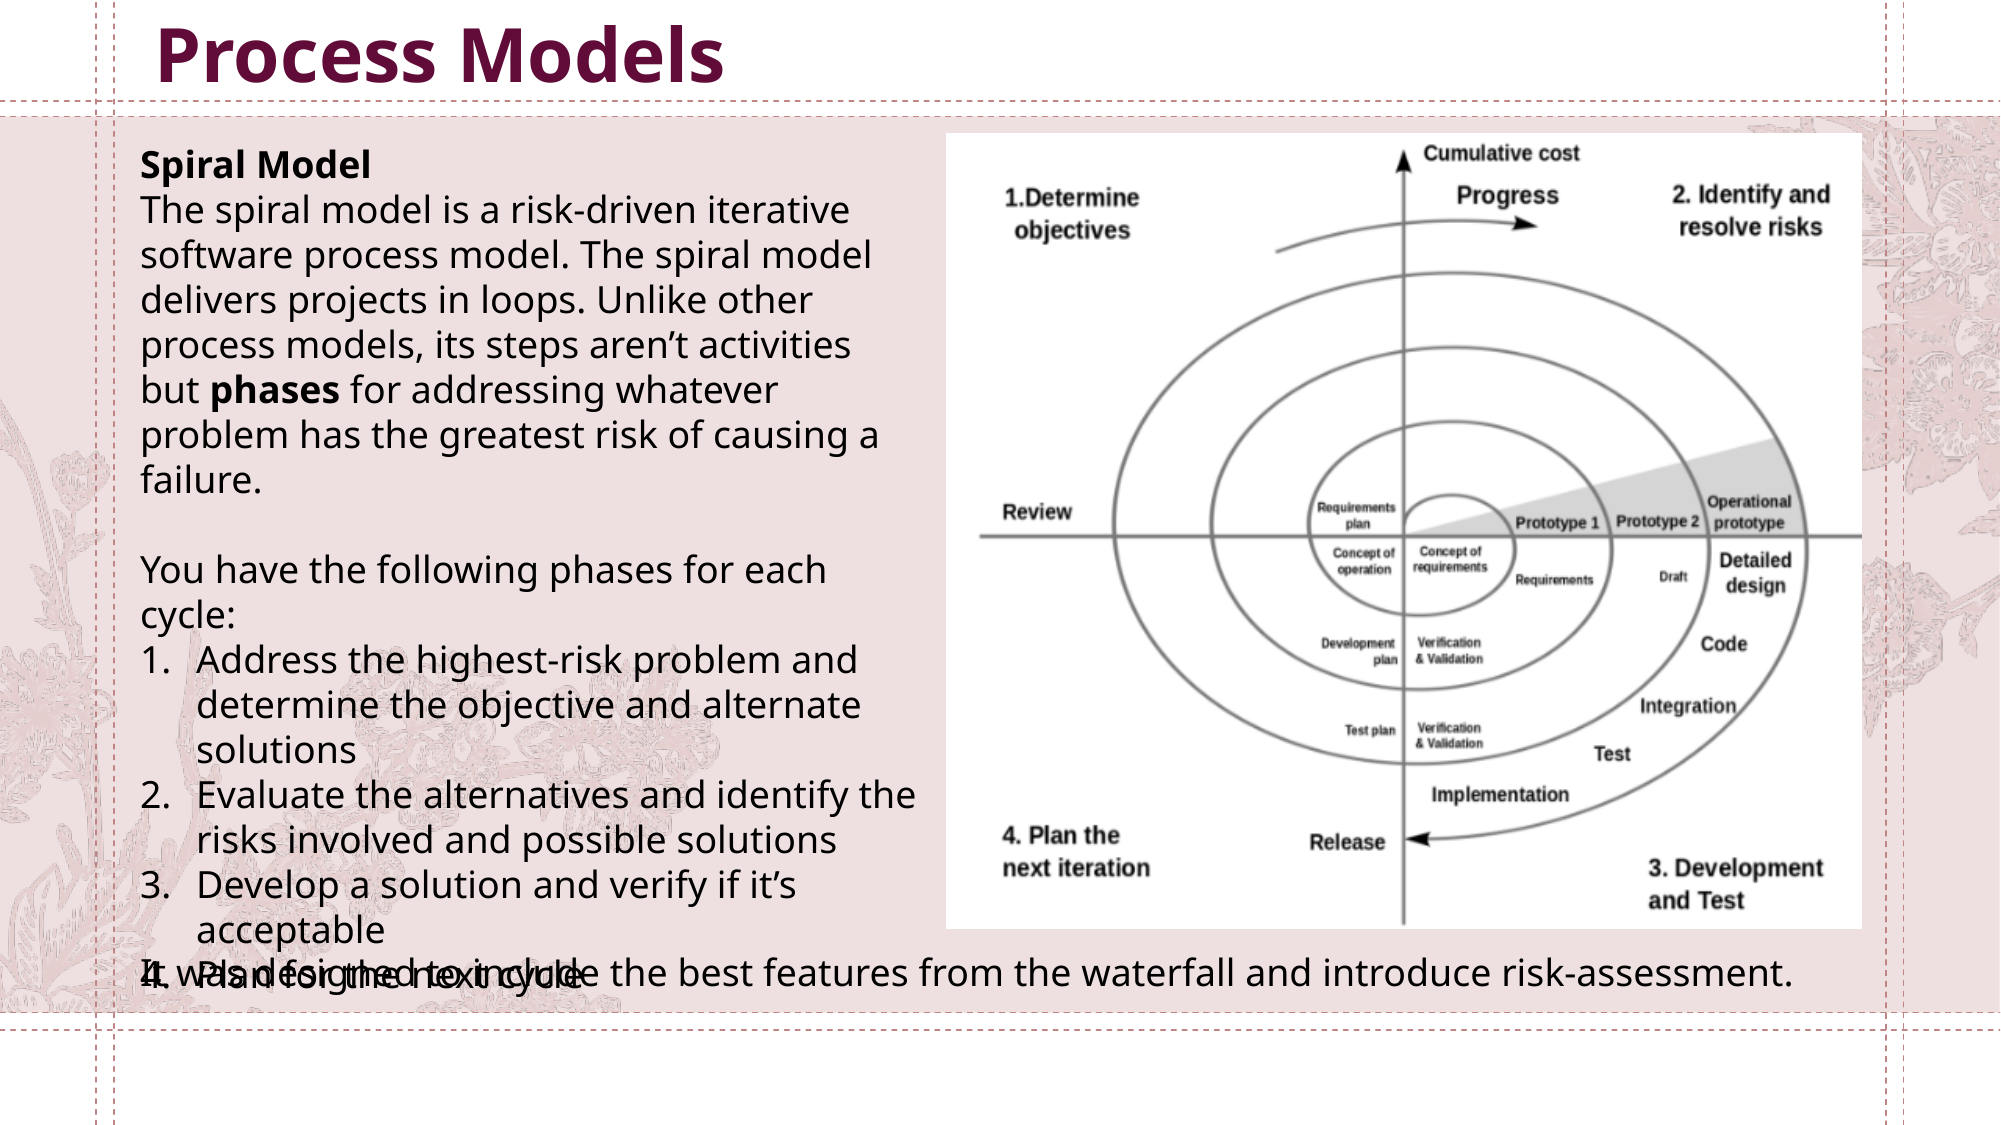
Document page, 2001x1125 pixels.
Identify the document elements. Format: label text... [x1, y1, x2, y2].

text_box Process Models [139, 0, 1141, 105]
text_box Spiral Model The spiral model is a risk-driven iterative software process model. The spiral model delivers projects in loops. Unlike other process models, its steps aren’t activities but phases for addressing whatever problem has the greatest risk of causing a failure. You have the following phases for each cycle: Address the highest-risk problem and determine the objective and alternate solutions Evaluate the alternatives and identify the risks involved and possible solutions Develop a solution and verify if it’s acceptable Plan for the next cycle [125, 133, 946, 941]
picture [946, 116, 2000, 929]
text_box It was designed to include the best features from the waterfall and introduce risk-assessment. [125, 941, 1875, 1002]
text_box Spiral Model The spiral model is a risk-driven iterative software process model. The spiral model delivers projects in loops. Unlike other process models, its steps aren’t activities but phases for addressing whatever problem has the greatest risk of causing a failure. You have the following phases for each cycle: Address the highest-risk problem and determine the objective and alternate solutions Evaluate the alternatives and identify the risks involved and possible solutions Develop a solution and verify if it’s acceptable Plan for the next cycle [125, 1002, 946, 1049]
picture [0, 297, 125, 1013]
